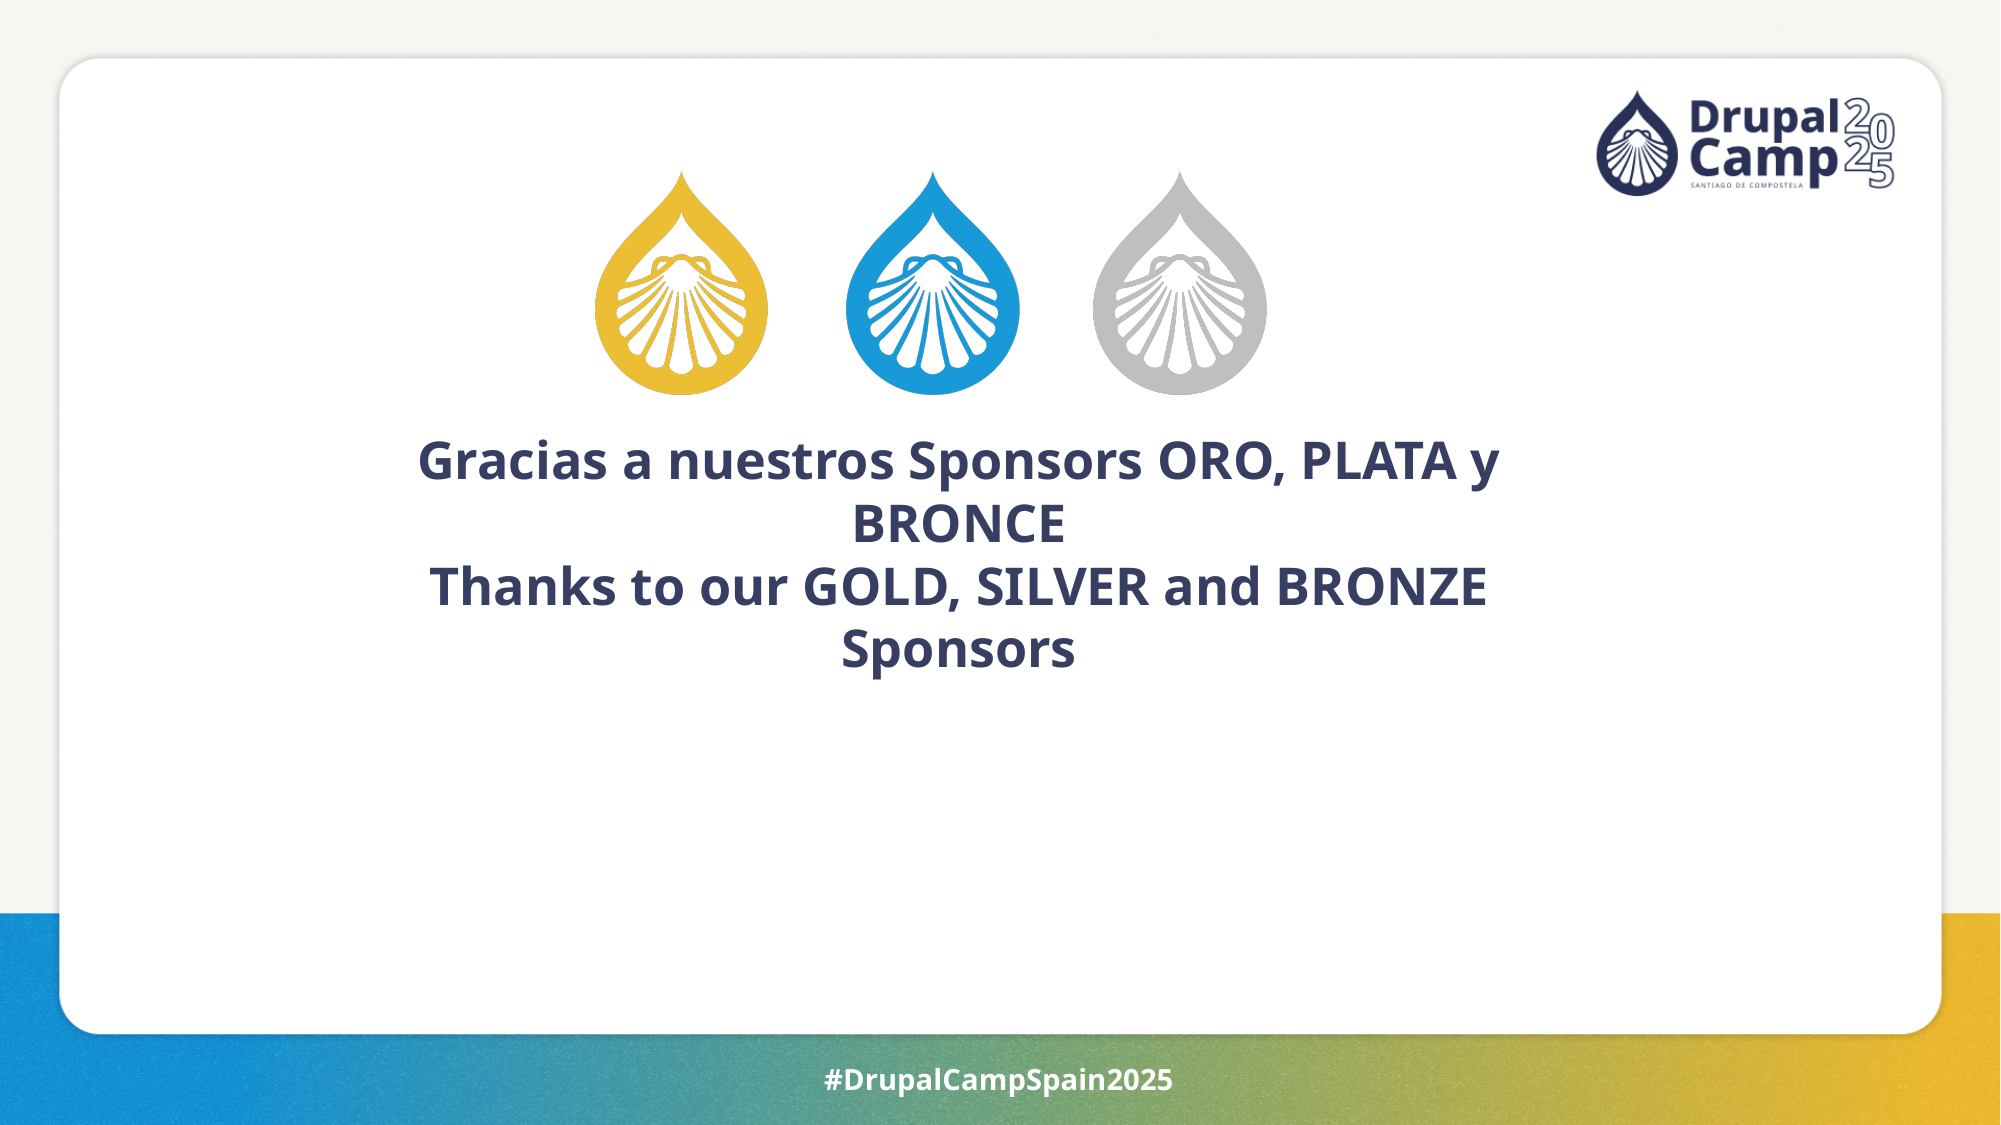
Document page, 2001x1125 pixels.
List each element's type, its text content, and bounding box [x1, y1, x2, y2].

picture [0, 0, 2001, 1125]
text_box #DrupalCampSpain2025 [51, 1053, 1947, 1125]
text_box Gracias a nuestros Sponsors ORO, PLATA y BRONCE Thanks to our GOLD, SILVER and BRONZE Sponsors [305, 365, 1628, 678]
